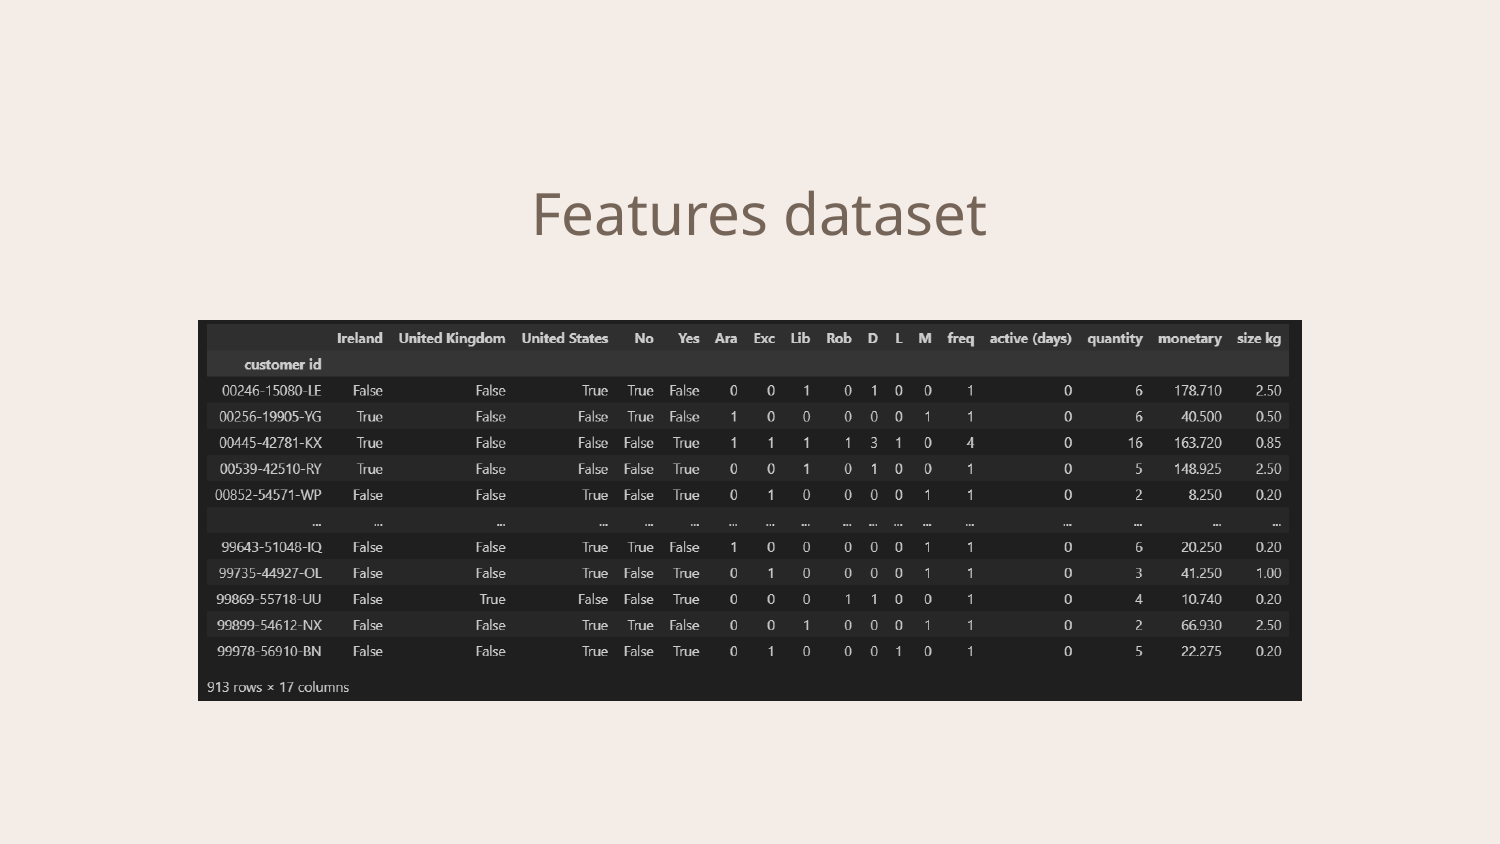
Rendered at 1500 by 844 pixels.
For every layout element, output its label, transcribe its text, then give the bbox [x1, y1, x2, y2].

picture [197, 319, 1302, 702]
title Features dataset [443, 162, 1076, 268]
